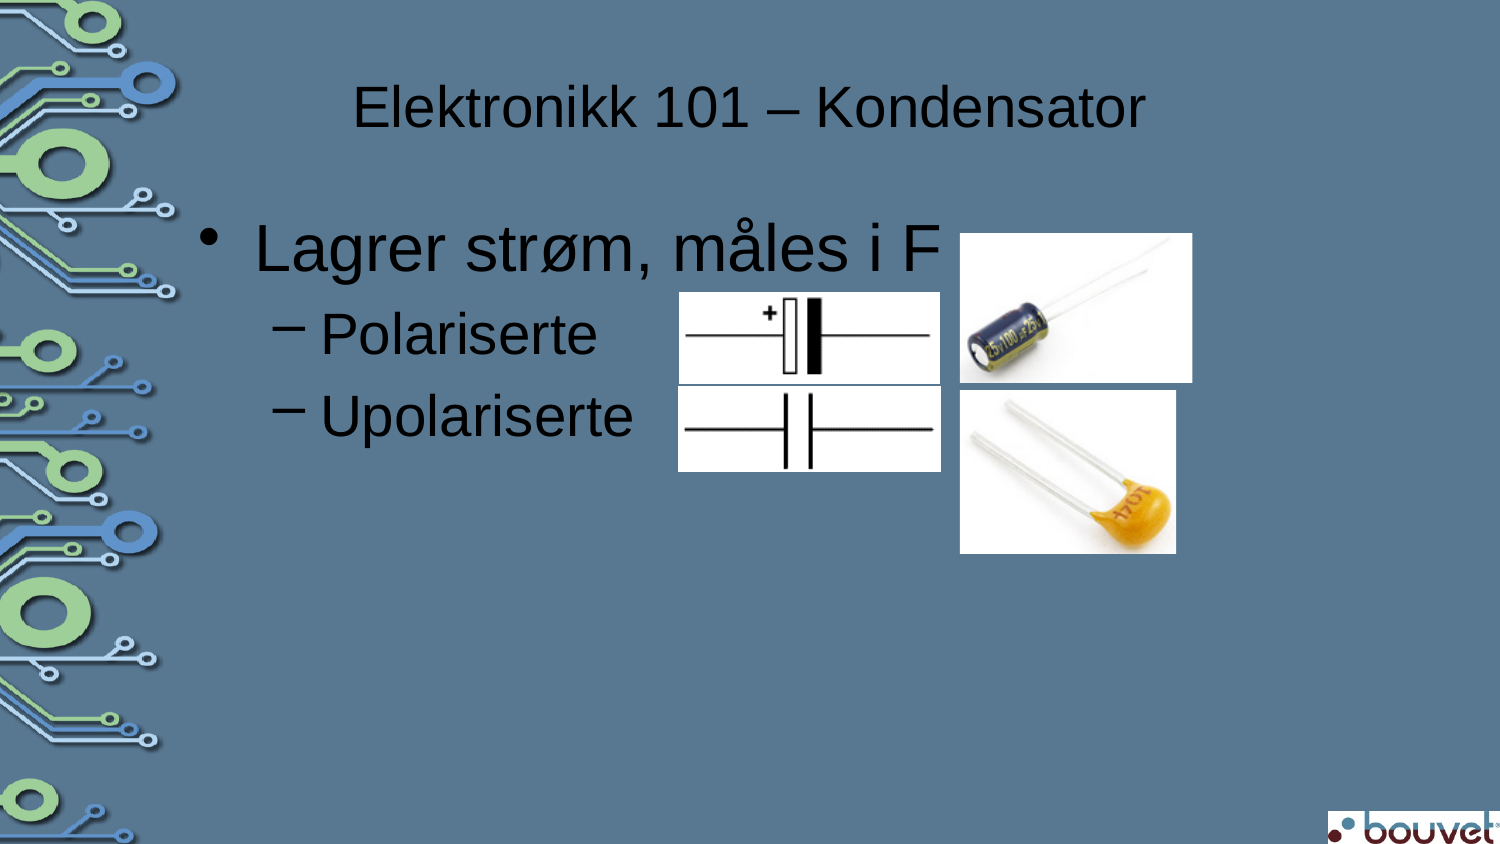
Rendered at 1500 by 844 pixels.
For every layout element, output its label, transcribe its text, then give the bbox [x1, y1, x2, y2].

title Elektronikk 101 – Kondensator [75, 33, 1425, 175]
list Lagrer strøm, måles i F Polariserte Upolariserte [183, 196, 1365, 754]
picture [0, 0, 1500, 844]
